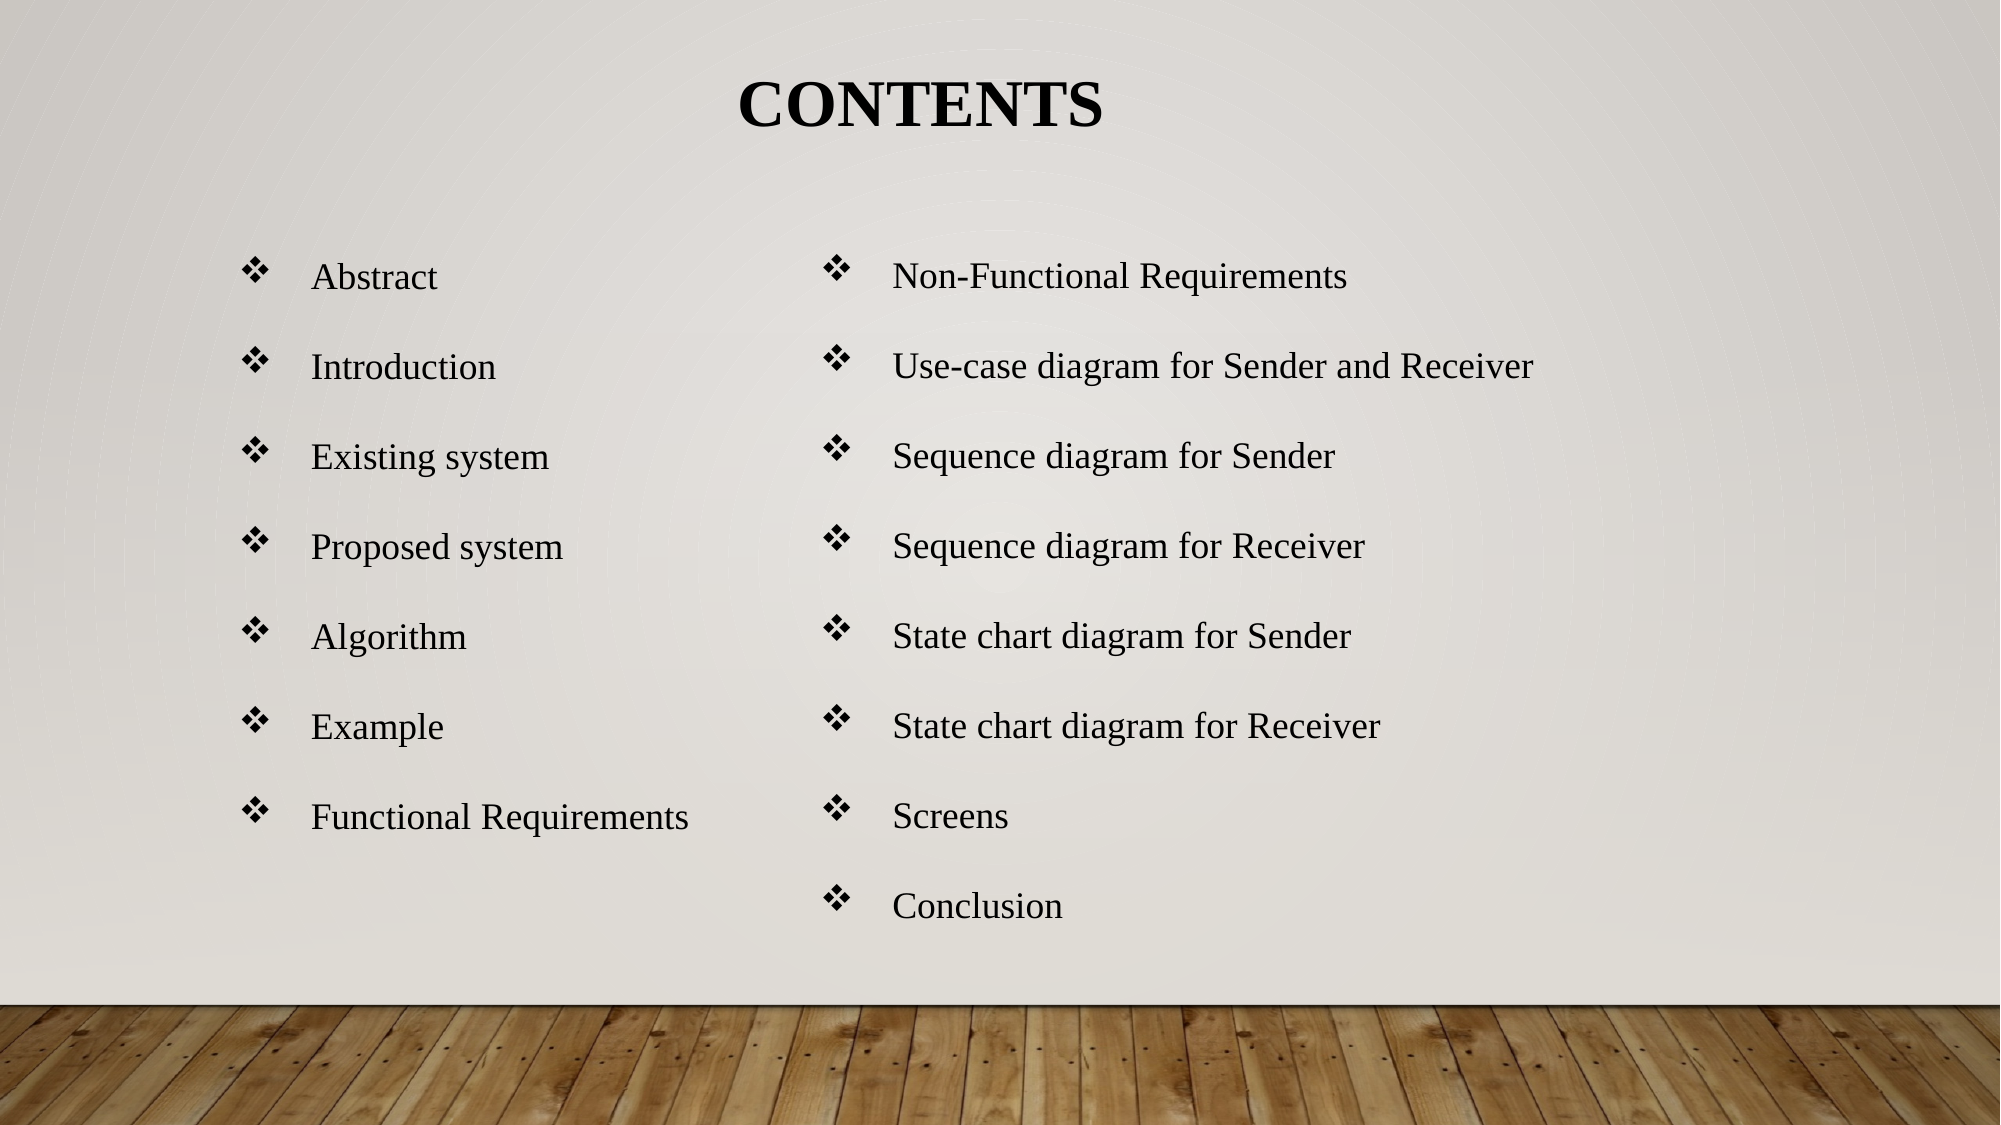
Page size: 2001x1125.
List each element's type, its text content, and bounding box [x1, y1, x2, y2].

text_box Non-Functional Requirements Use-case diagram for Sender and Receiver Sequence diagram for Sender Sequence diagram for Receiver State chart diagram for Sender State chart diagram for Receiver Screens Conclusion [805, 198, 1842, 933]
text_box CONTENTS [420, 52, 1422, 148]
text_box Abstract Introduction Existing system Proposed system Algorithm Example Functional Requirements [223, 199, 718, 1025]
picture [0, 1005, 2000, 1125]
